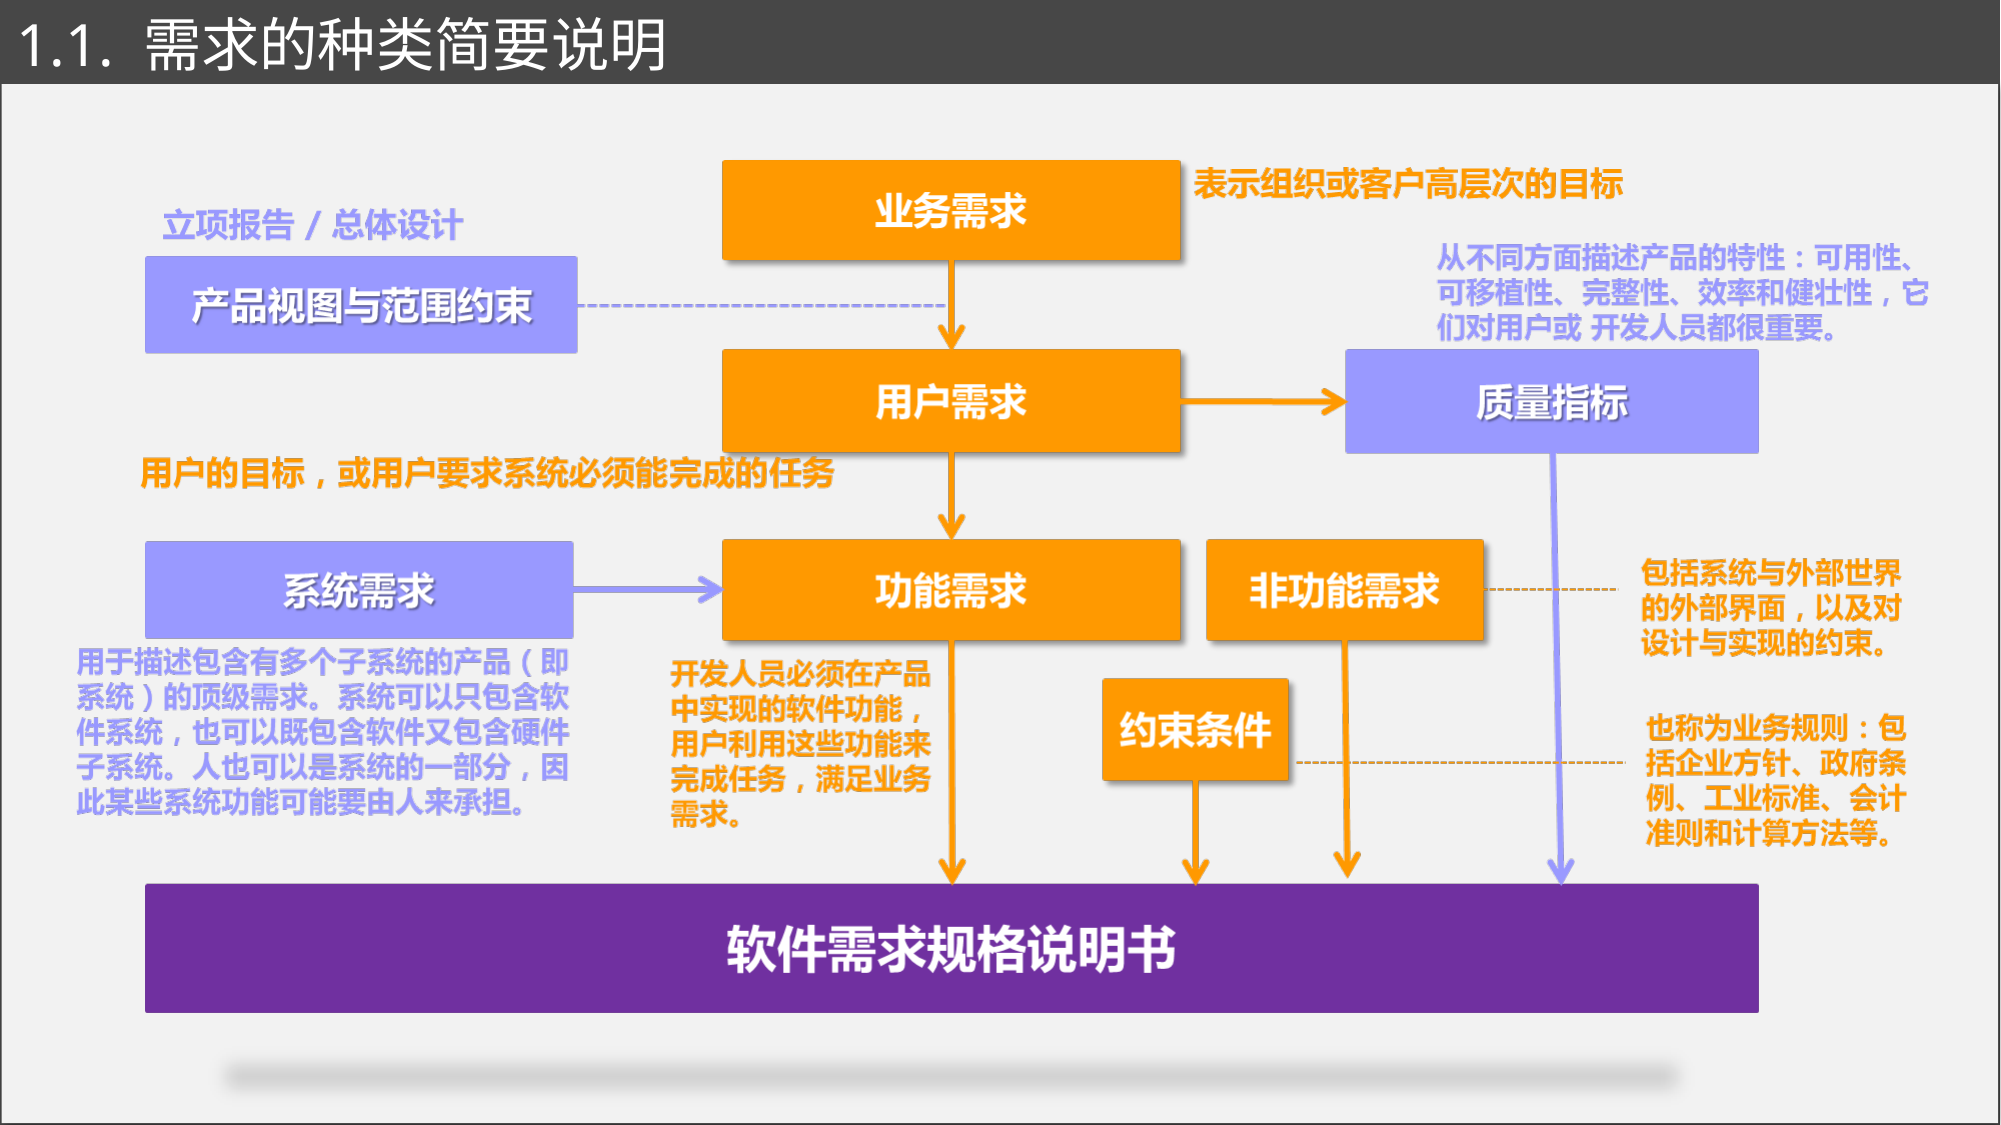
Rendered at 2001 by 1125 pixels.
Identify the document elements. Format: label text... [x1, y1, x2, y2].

title 1.1. 需求的种类简要说明 [1, 2, 2000, 84]
picture [58, 152, 1960, 1115]
